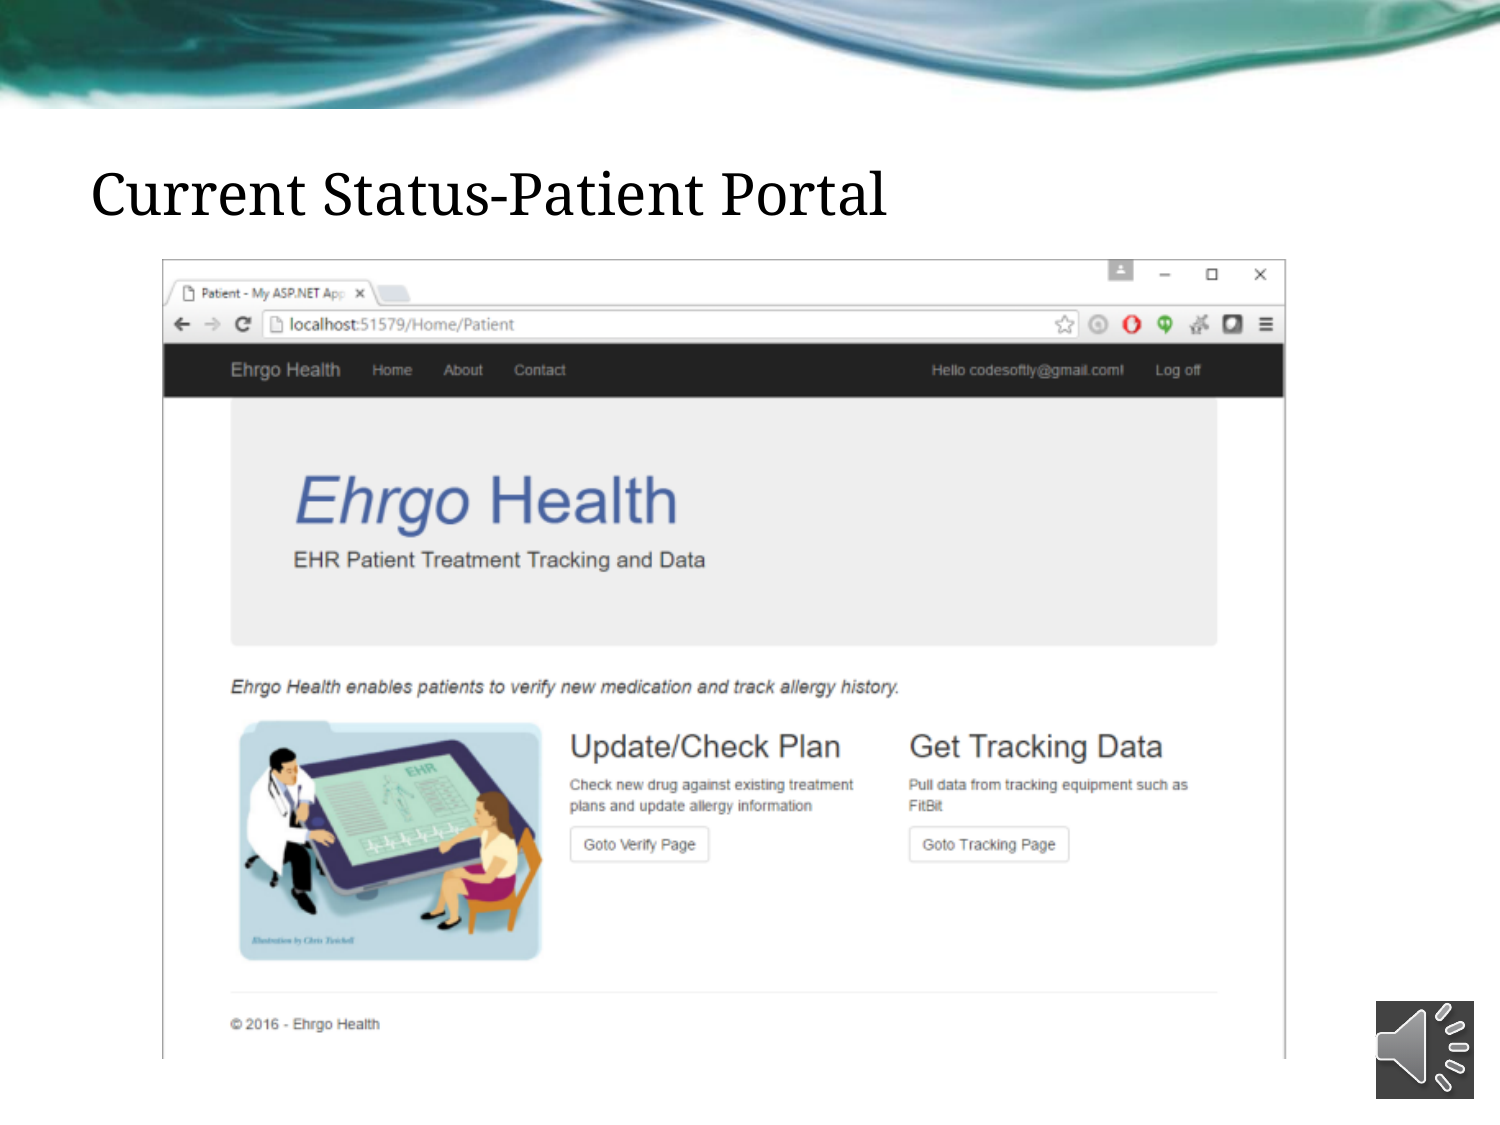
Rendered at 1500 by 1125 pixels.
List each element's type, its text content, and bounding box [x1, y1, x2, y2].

picture [1374, 999, 1476, 1101]
title Current Status-Patient Portal [75, 149, 1425, 300]
picture [0, 0, 1500, 109]
picture [162, 259, 1288, 1060]
